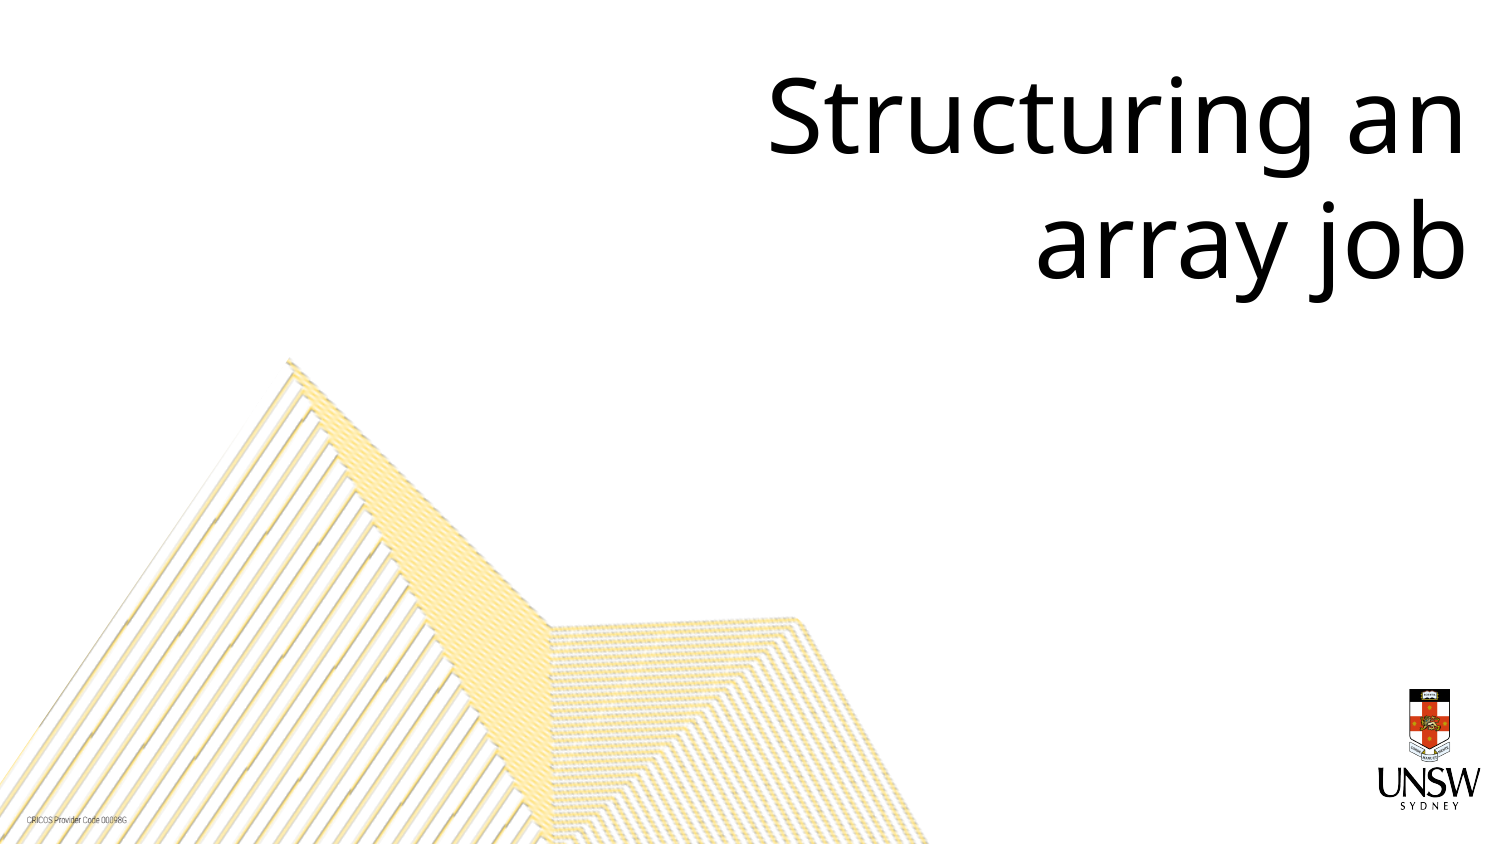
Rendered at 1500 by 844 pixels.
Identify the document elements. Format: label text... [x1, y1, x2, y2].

picture [1378, 689, 1481, 810]
title Structuring an array job [759, 46, 1475, 302]
